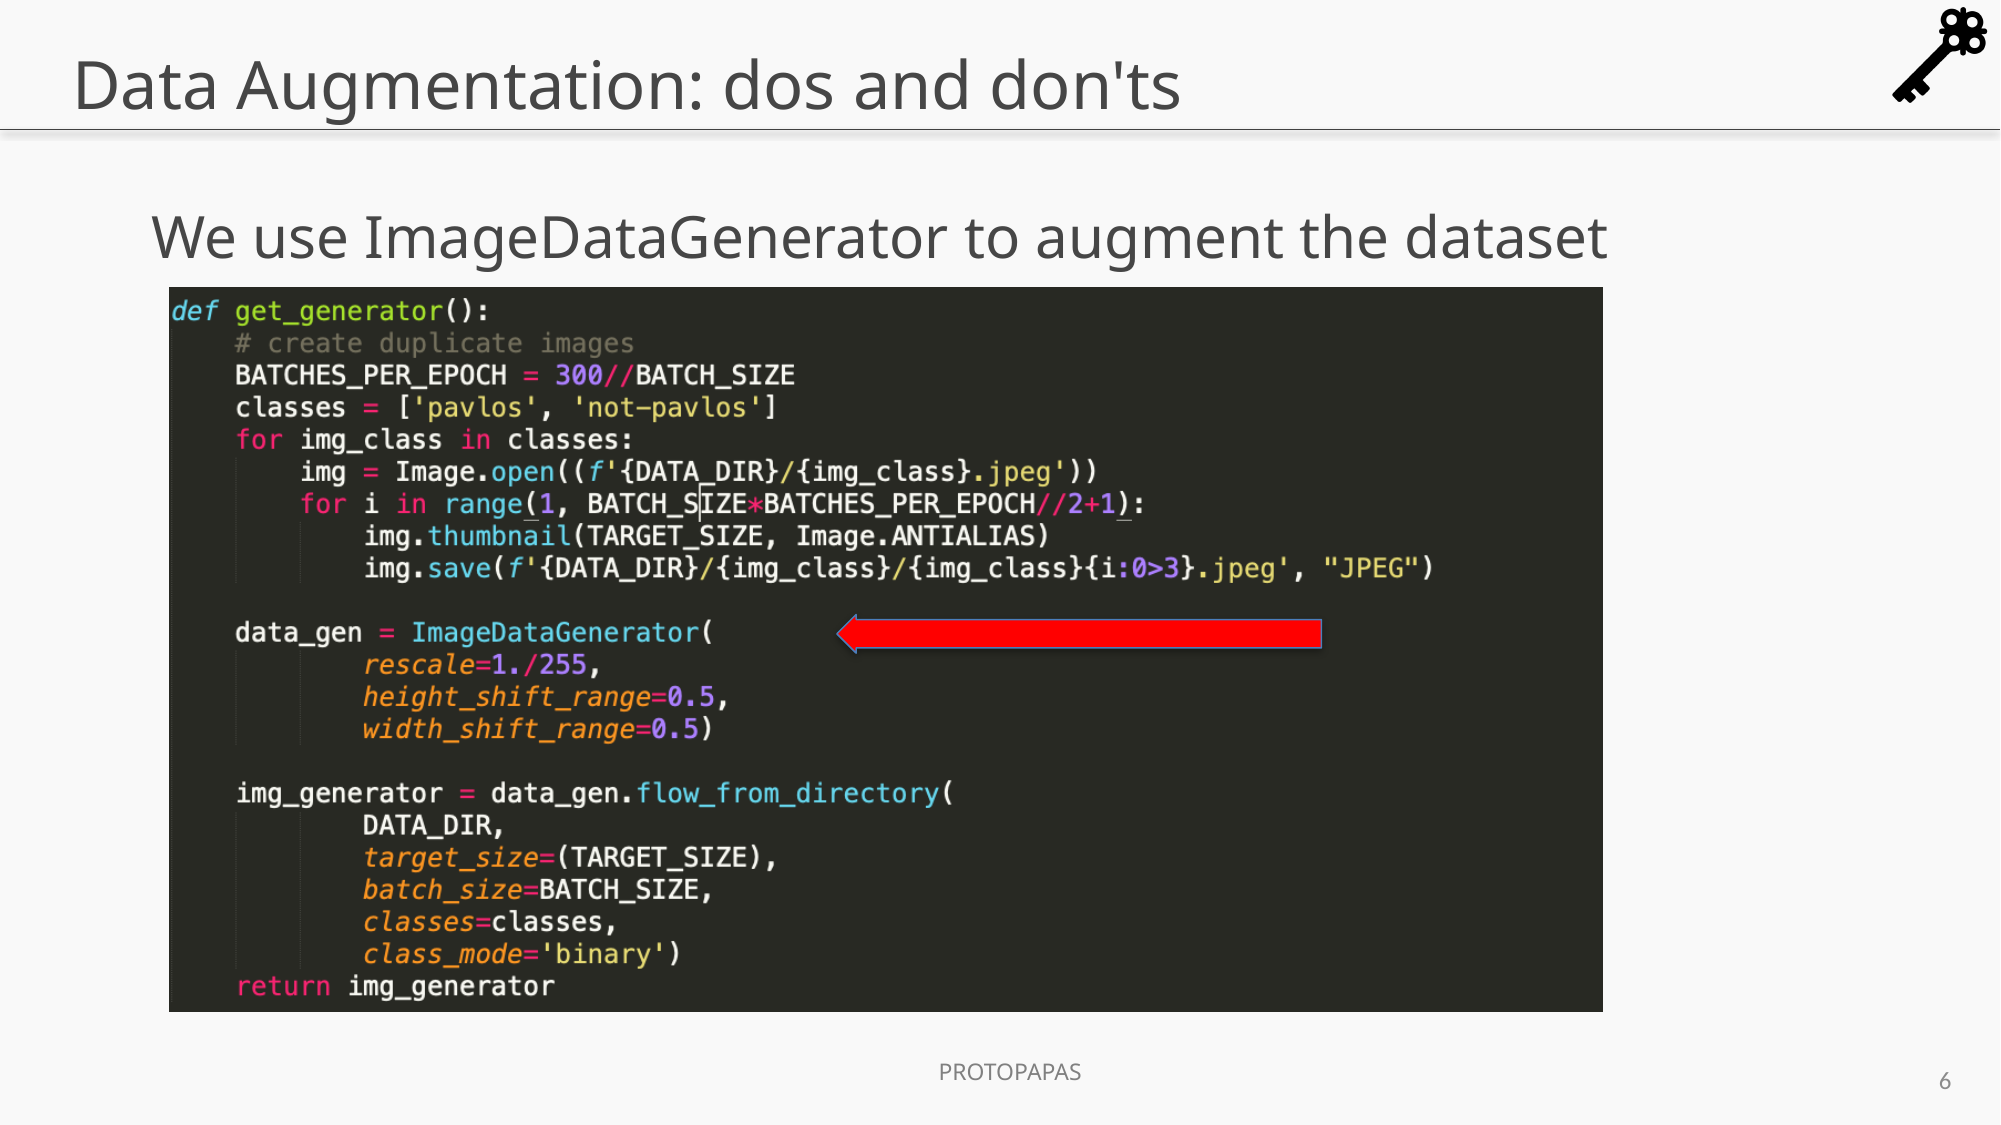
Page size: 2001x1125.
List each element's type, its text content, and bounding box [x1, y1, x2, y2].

list We use ImageDataGenerator to augment the dataset [136, 193, 1831, 540]
slide_number 6 [1500, 1050, 1967, 1110]
title Data Augmentation: dos and don'ts [57, 35, 1943, 162]
picture [1884, 0, 1996, 112]
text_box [168, 287, 1603, 1013]
